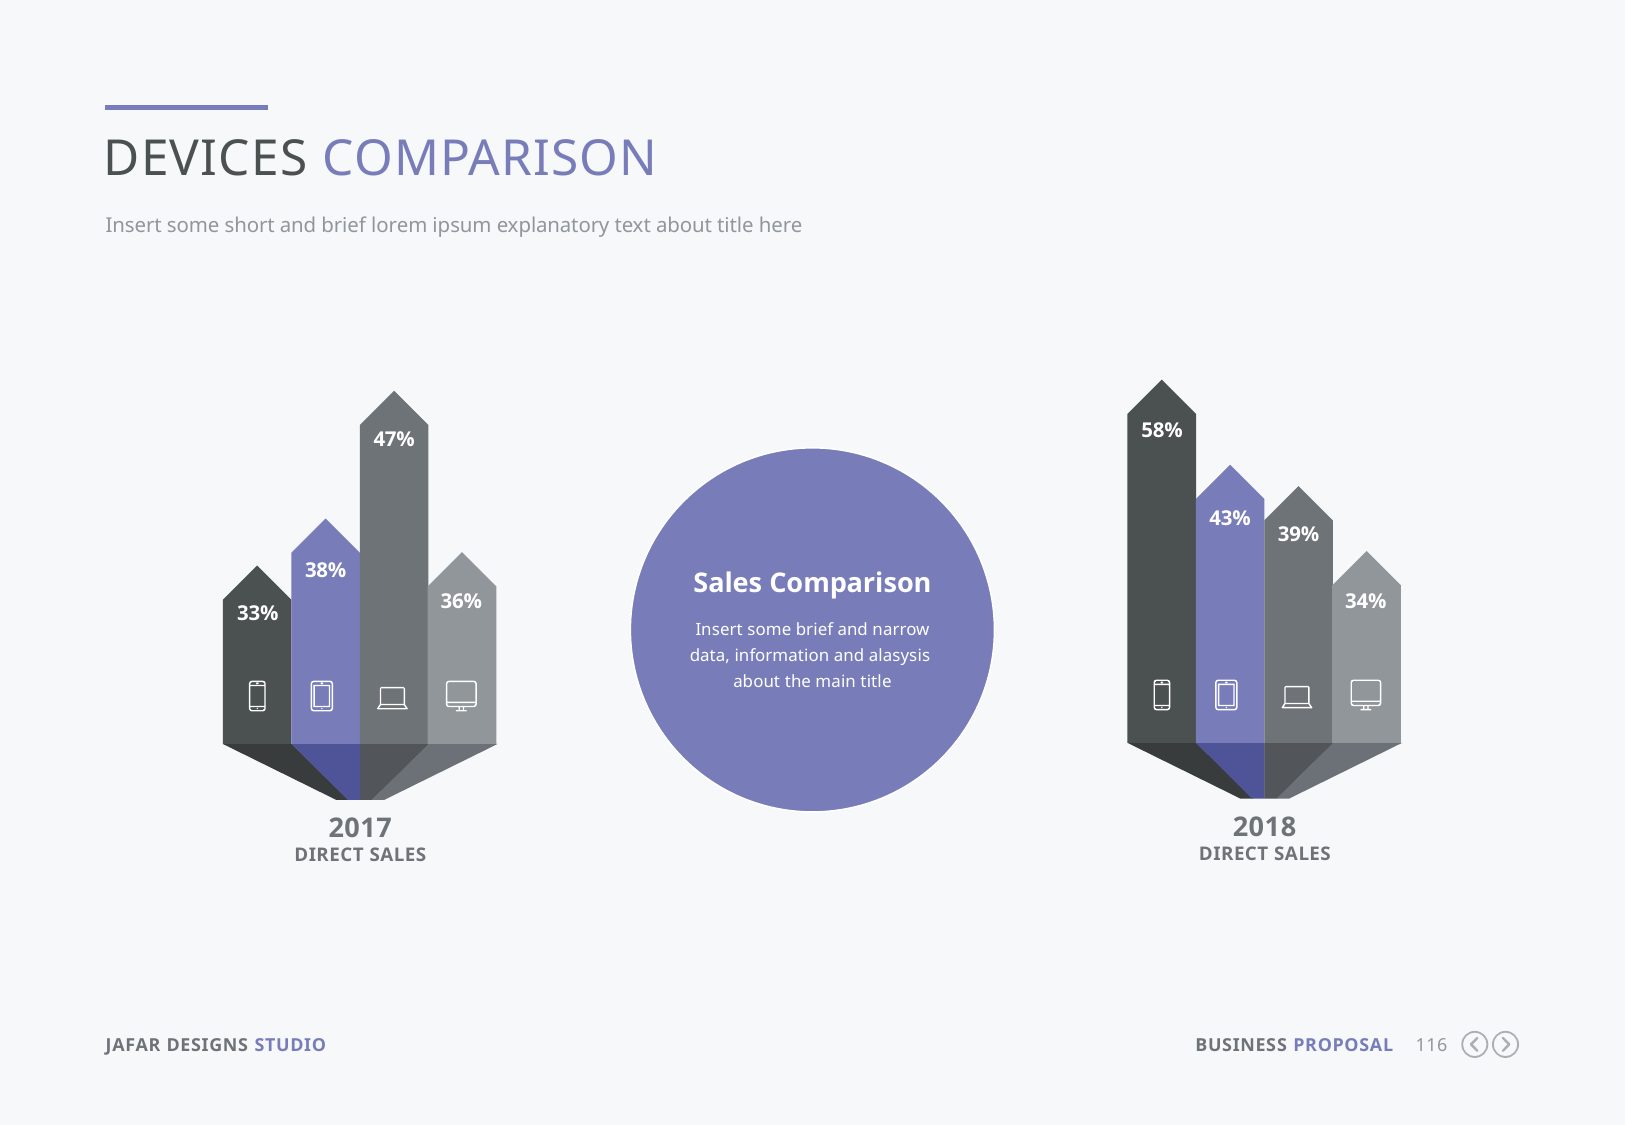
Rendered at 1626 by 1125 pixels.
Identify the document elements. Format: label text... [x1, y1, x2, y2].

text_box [680, 565, 945, 693]
list Insert some short and brief lorem ipsum explanatory text about title here [105, 209, 1519, 241]
text_box [290, 517, 358, 746]
text_box [227, 746, 346, 800]
text_box [221, 564, 290, 746]
text_box [1129, 744, 1251, 799]
text_box [1281, 685, 1313, 709]
text_box [1263, 484, 1334, 744]
text_box [426, 550, 498, 746]
text_box 33% [233, 594, 282, 625]
text_box 38% [301, 552, 350, 582]
text_box [445, 680, 477, 712]
text_box [359, 746, 425, 800]
list Devices comparison [103, 125, 1518, 188]
text_box 34% [1342, 583, 1390, 613]
text_box [1194, 463, 1266, 744]
text_box [1126, 378, 1198, 744]
text_box [1153, 679, 1171, 711]
text_box [371, 746, 494, 800]
text_box [1350, 679, 1382, 711]
text_box 47% [370, 421, 418, 451]
text_box [1264, 744, 1331, 799]
text_box [1215, 679, 1238, 711]
text_box 43% [1206, 499, 1254, 530]
text_box [1197, 744, 1264, 799]
text_box 39% [1274, 516, 1323, 546]
text_box [377, 686, 408, 710]
text_box [248, 680, 266, 712]
text_box [1331, 549, 1402, 744]
text_box [358, 389, 430, 746]
text_box [629, 446, 996, 813]
text_box 2018 Direct Sales [1186, 808, 1344, 864]
text_box 2017 Direct Sales [281, 810, 439, 865]
text_box [293, 746, 359, 800]
text_box 36% [437, 583, 486, 613]
text_box 58% [1138, 412, 1186, 442]
text_box [1276, 744, 1400, 799]
text_box [310, 680, 334, 712]
